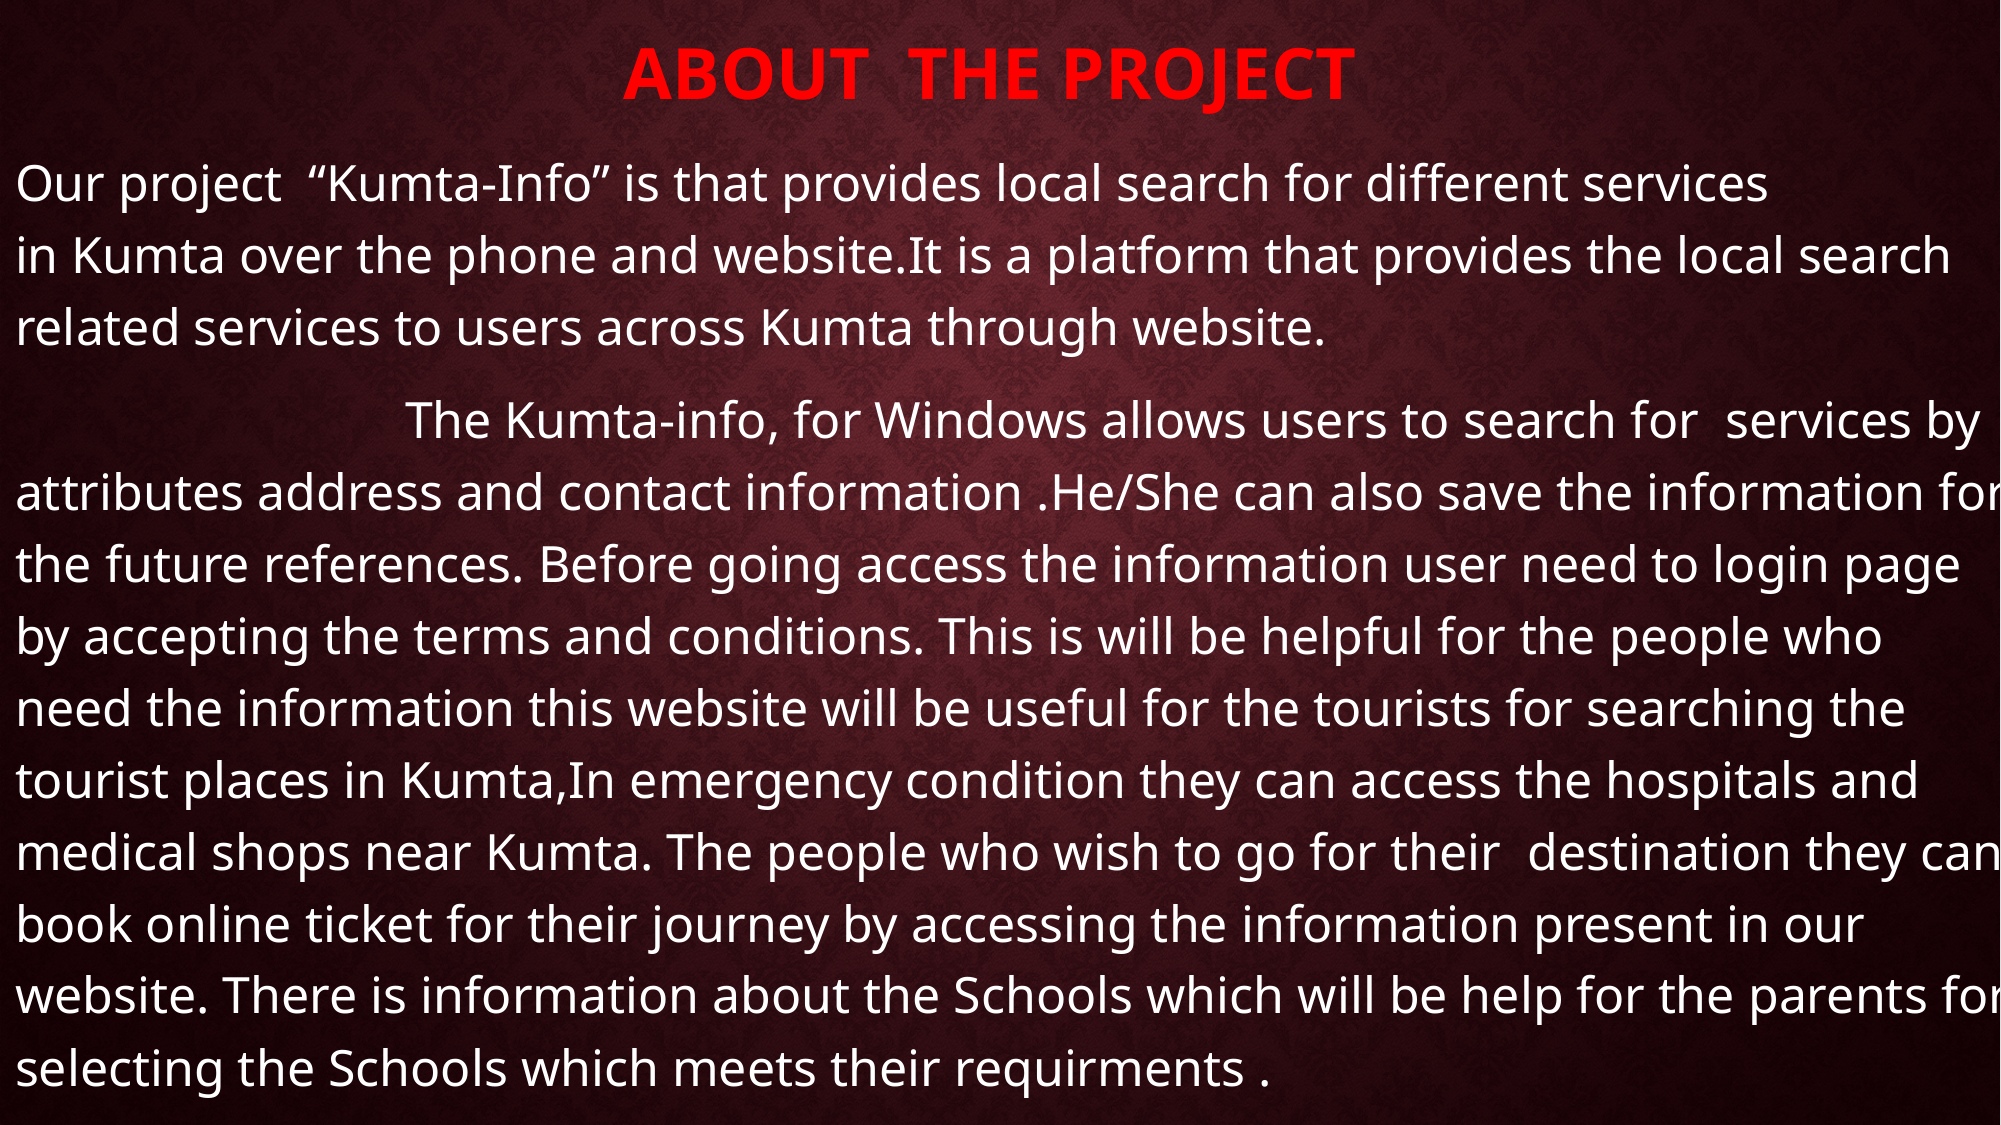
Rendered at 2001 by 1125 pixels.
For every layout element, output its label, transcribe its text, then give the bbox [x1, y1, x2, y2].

list Our project “Kumta­-Info” is that provides local search for different services in Kumta over the phone and website.It is a platform that provides the local search related services to users across Kumta through website. The Kumta-info, for Windows allows users to search for services by attributes address and contact information .He/She can also save the information for the future references. Before going access the information user need to login page by accepting the terms and conditions. This is will be helpful for the people who need the information this website will be useful for the tourists for searching the tourist places in Kumta,In emergency condition they can access the hospitals and medical shops near Kumta. The people who wish to go for their destination they can book online ticket for their journey by accessing the information present in our website. There is information about the Schools which will be help for the parents for selecting the Schools which meets their requirments . [0, 131, 2000, 1125]
title About the project [150, 0, 1850, 131]
